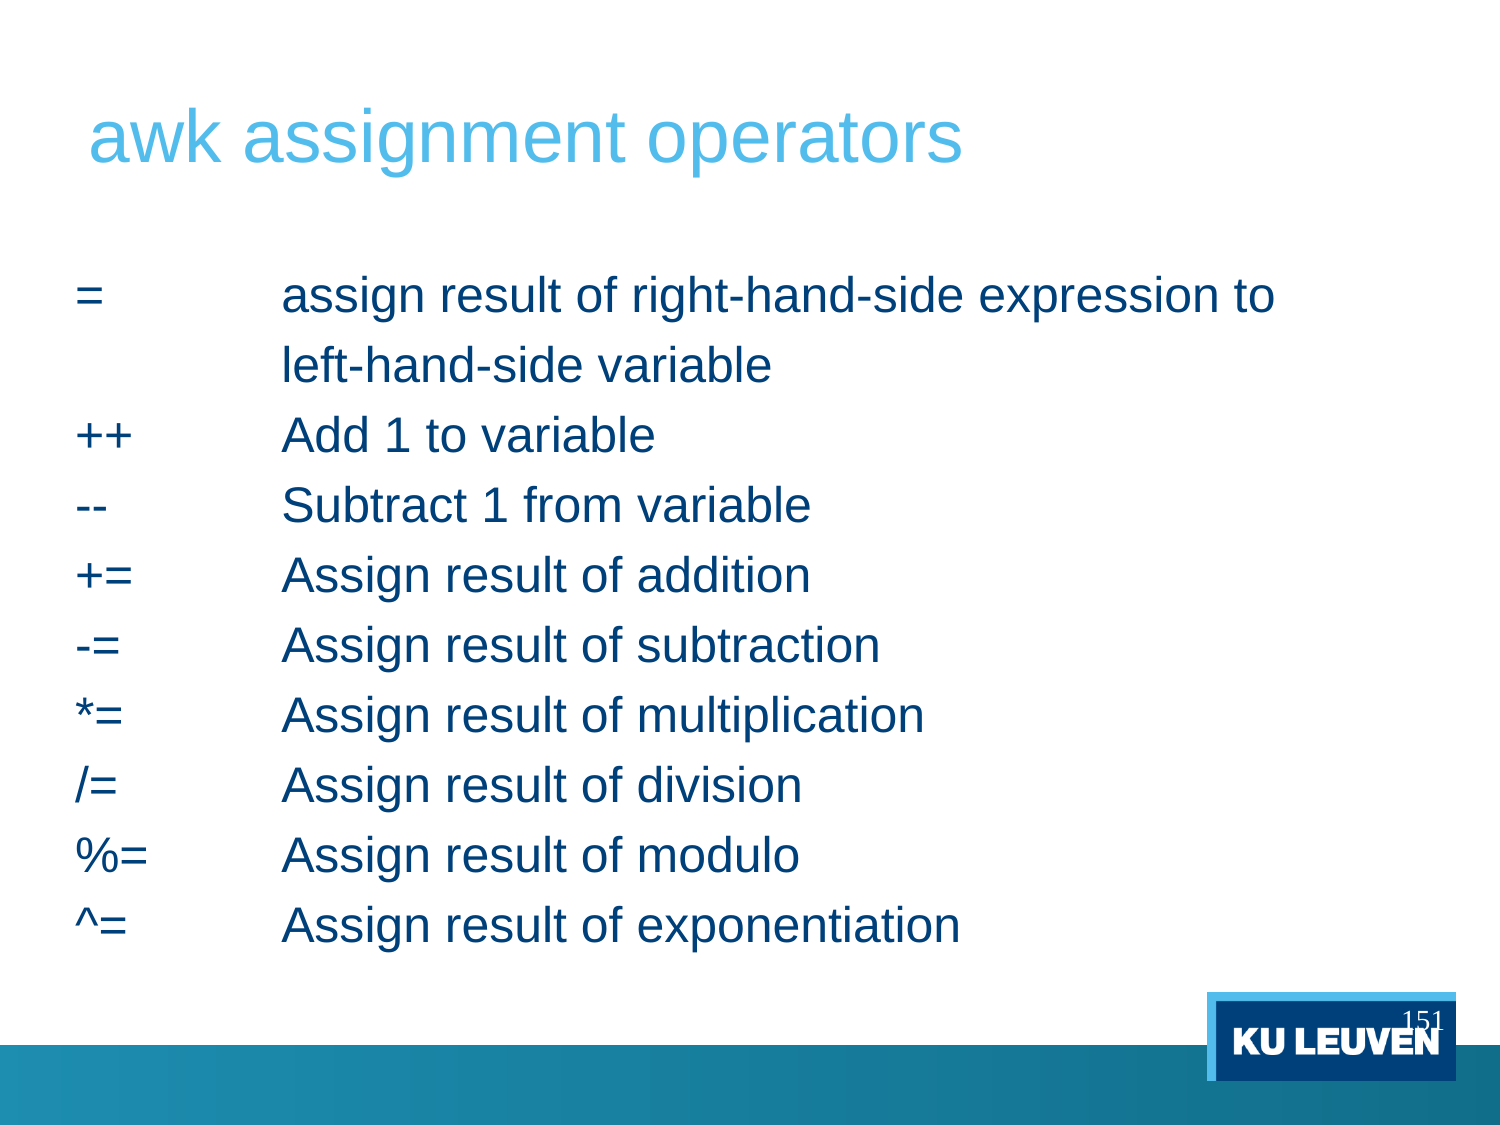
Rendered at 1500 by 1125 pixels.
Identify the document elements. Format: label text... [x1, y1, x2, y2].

list = assign result of right-hand-side expression to left-hand-side variable ++ Add 1 to variable -- Subtract 1 from variable += Assign result of addition -= Assign result of subtraction *= Assign result of multiplication /= Assign result of division %= Assign result of modulo ^= Assign result of exponentiation [75, 262, 1300, 1062]
title awk assignment operators [88, 29, 1456, 178]
picture [1207, 992, 1456, 1081]
slide_number 151 [1346, 1000, 1500, 1049]
